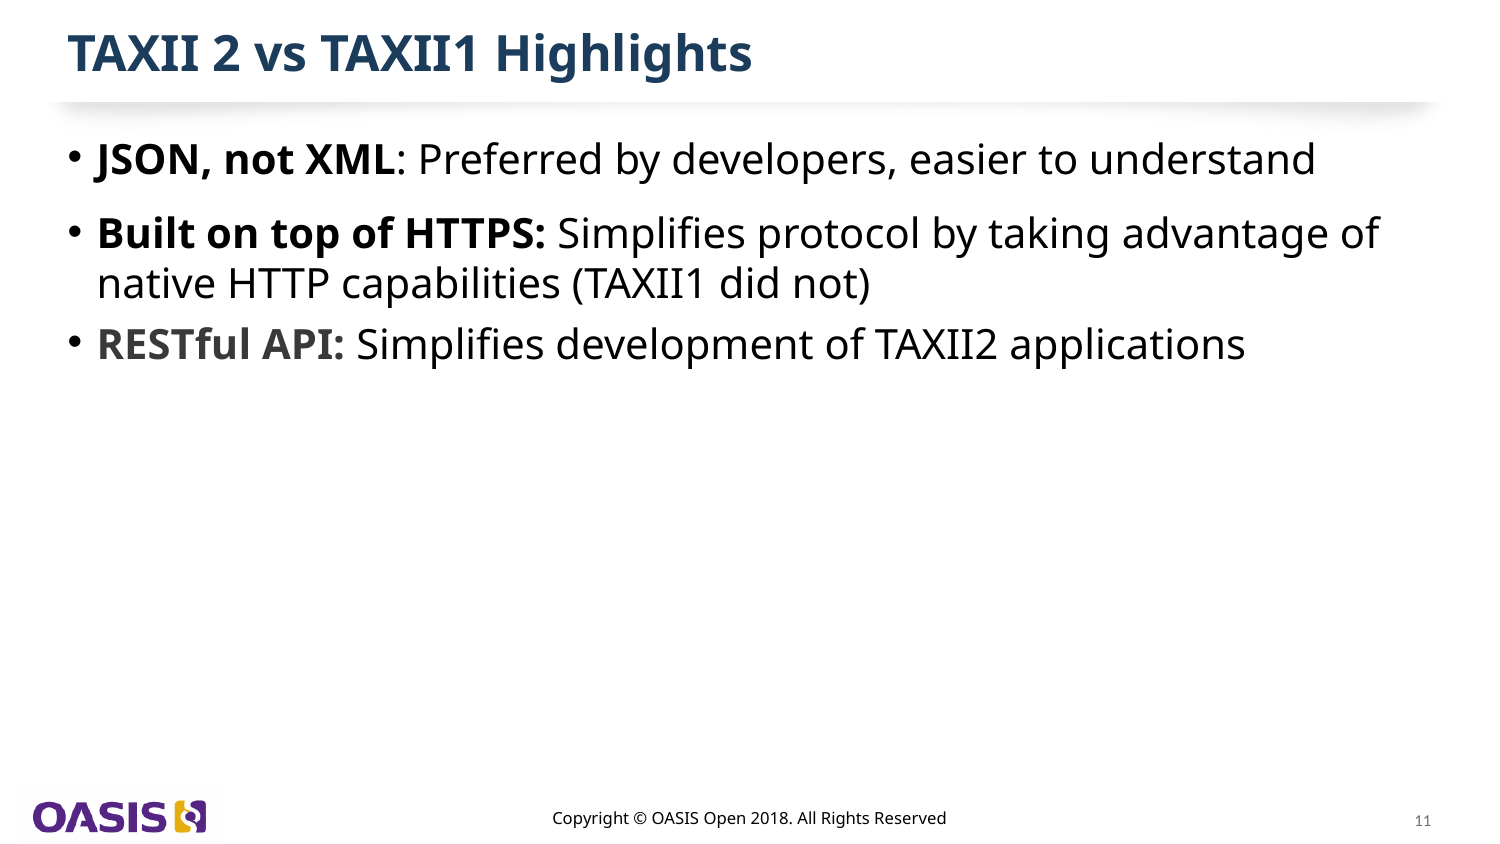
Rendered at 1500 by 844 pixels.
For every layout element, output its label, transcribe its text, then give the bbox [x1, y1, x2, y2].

title TAXII 2 vs TAXII1 Highlights [56, 8, 1433, 103]
list JSON, not XML: Preferred by developers, easier to understand Built on top of HTTPS: Simplifies protocol by taking advantage of native HTTP capabilities (TAXII1 did not) RESTful API: Simplifies development of TAXII2 applications [56, 141, 1433, 782]
picture [20, 786, 221, 844]
